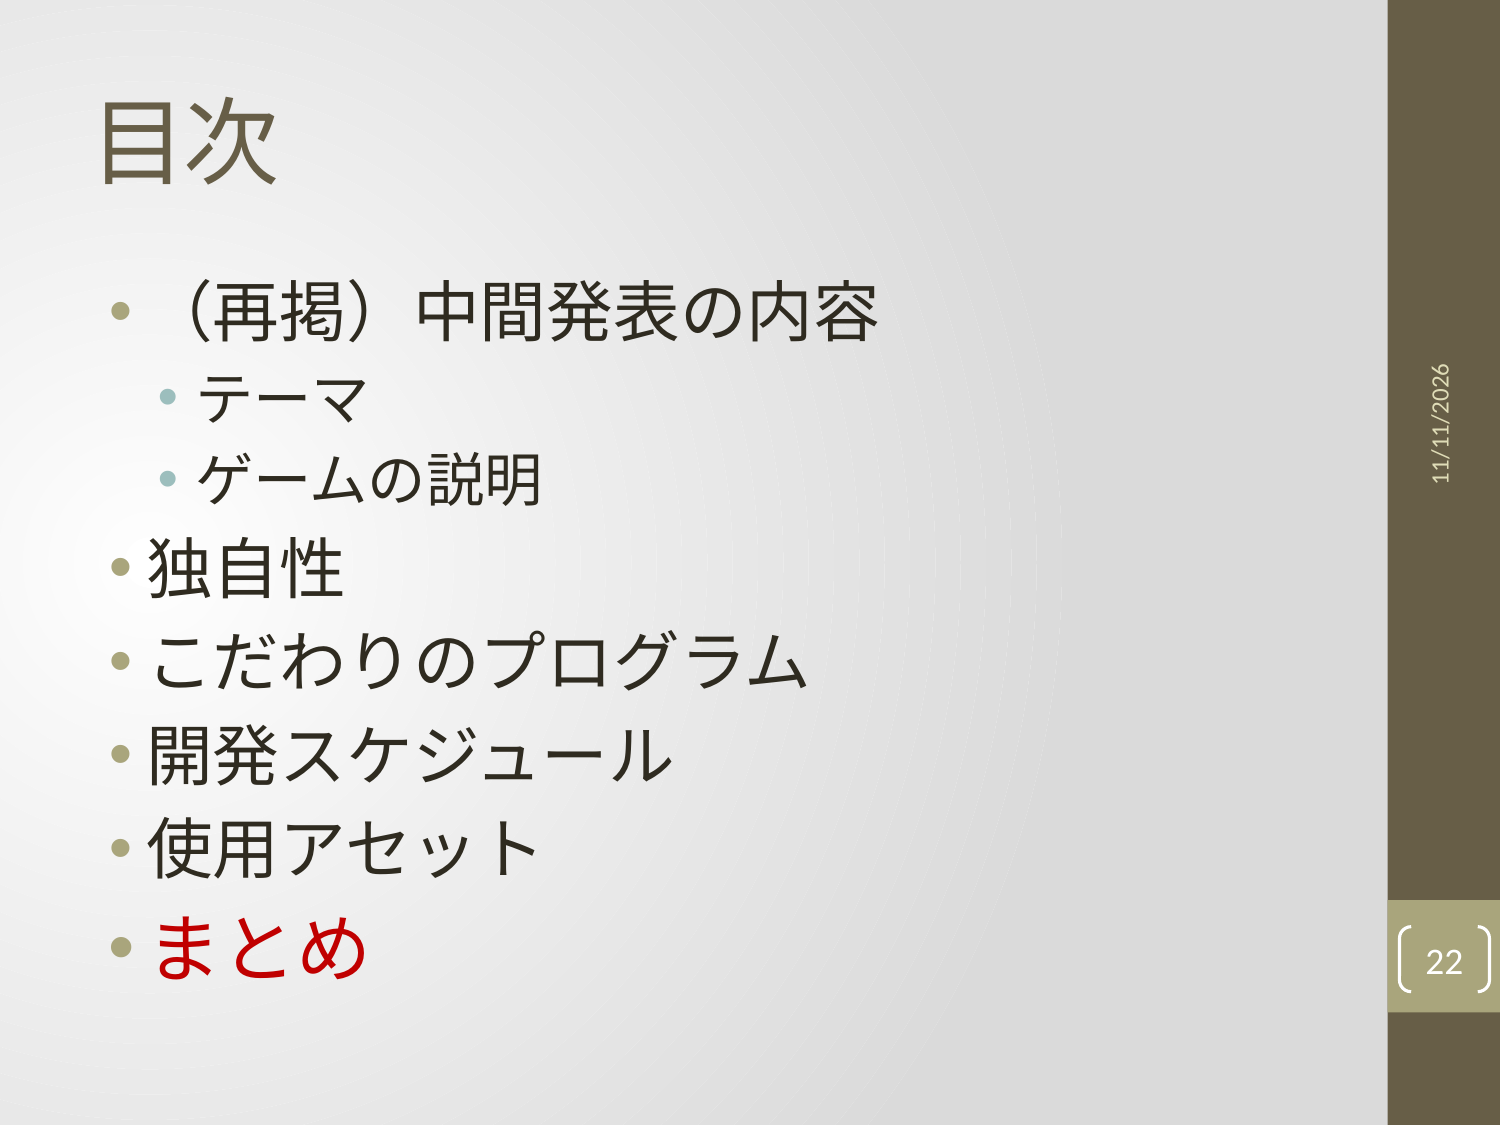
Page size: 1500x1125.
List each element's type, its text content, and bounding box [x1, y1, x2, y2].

list （再掲）中間発表の内容 テーマ ゲームの説明 独自性 こだわりのプログラム 開発スケジュール 使用アセット まとめ [75, 262, 1325, 1050]
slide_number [1408, 100, 1469, 501]
title 目次 [75, 45, 1325, 233]
slide_number 22 [1397, 925, 1492, 994]
